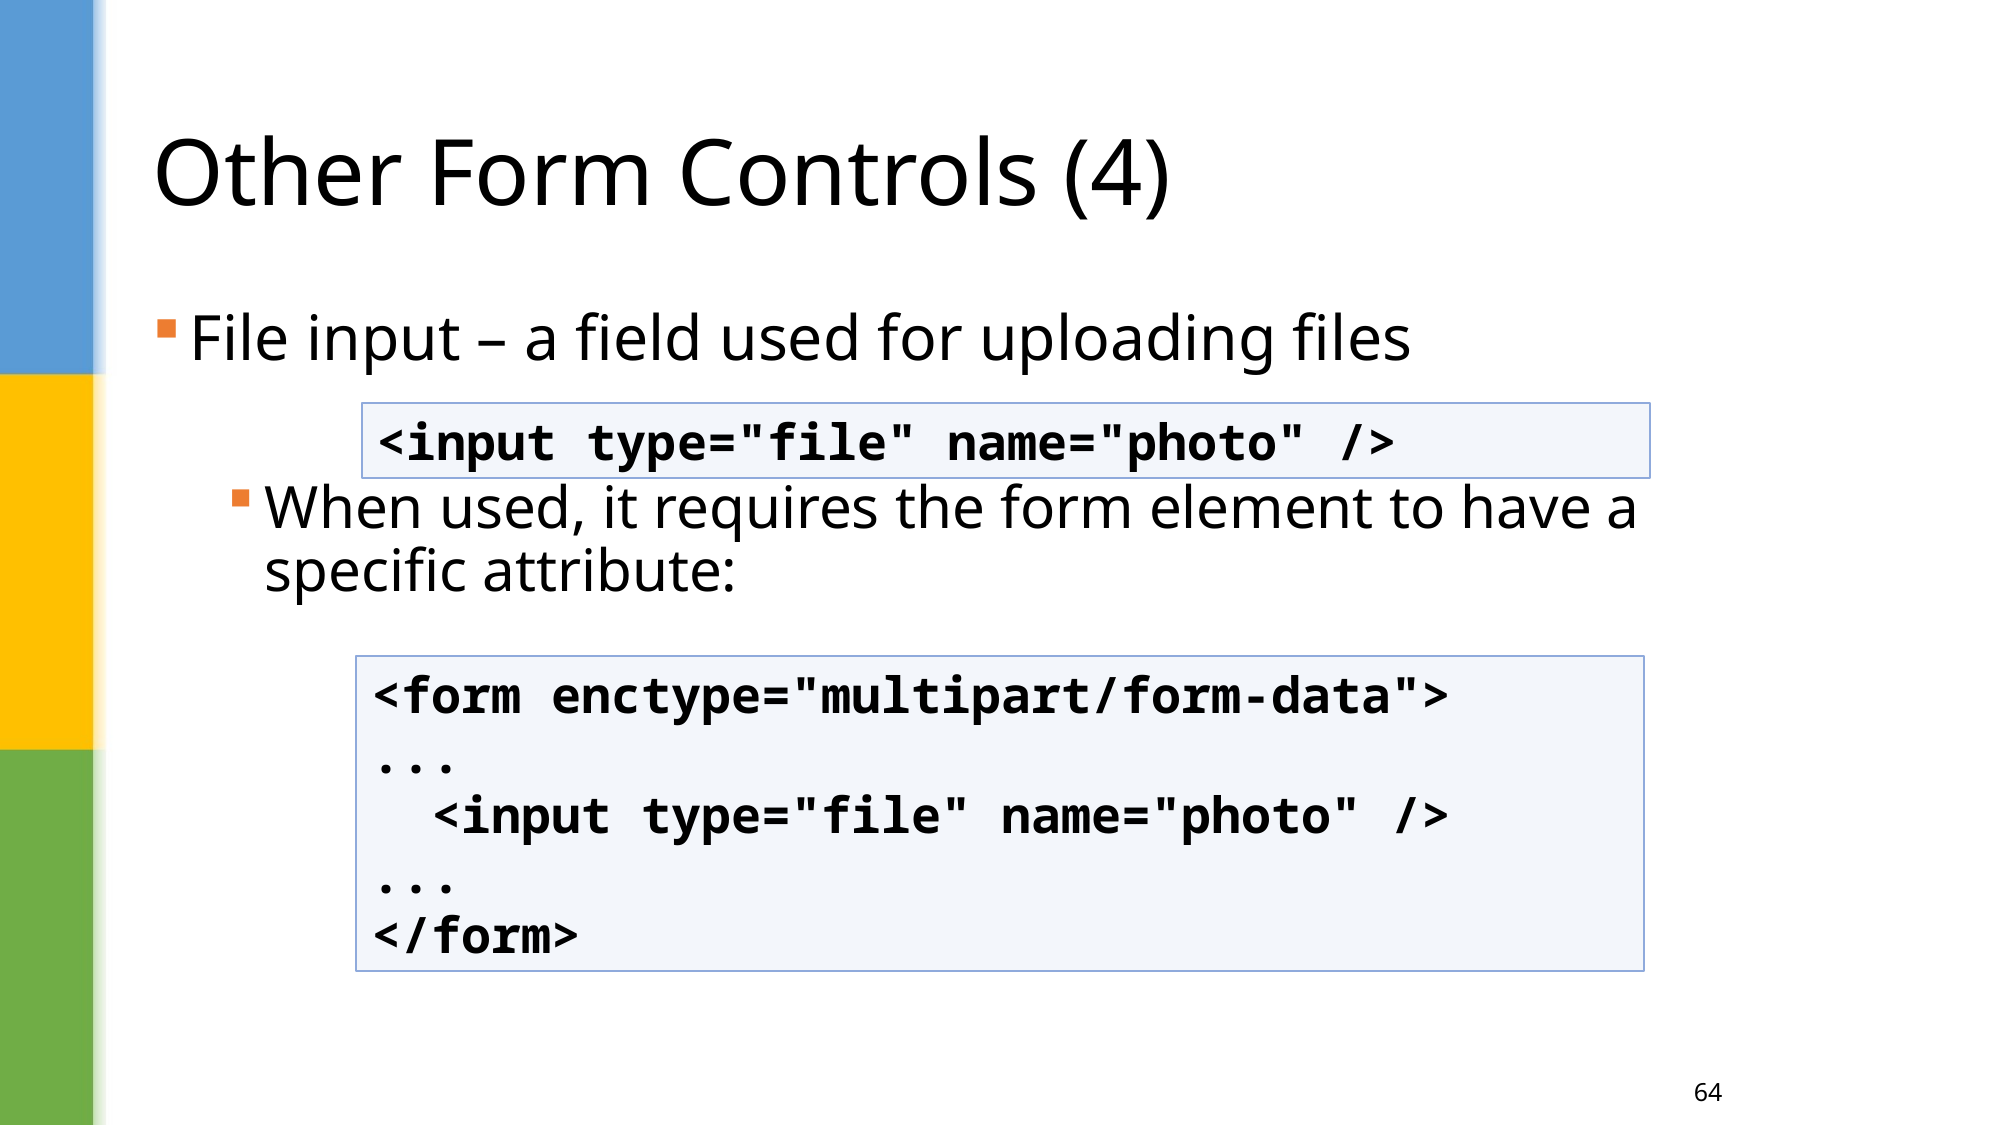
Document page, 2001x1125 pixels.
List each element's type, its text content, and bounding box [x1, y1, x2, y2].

text_box <form enctype="multipart/form-data"> ... <input type="file" name="photo" /> ... </form> [356, 656, 1644, 972]
title Other Form Controls (4) [137, 59, 1863, 278]
list File input – a field used for uploading files When used, it requires the form element to have a specific attribute: [137, 299, 1863, 1014]
text_box <input type="file" name="photo" /> [362, 403, 1650, 478]
picture [0, 0, 2001, 1125]
slide_number 64 [1662, 1074, 1738, 1113]
